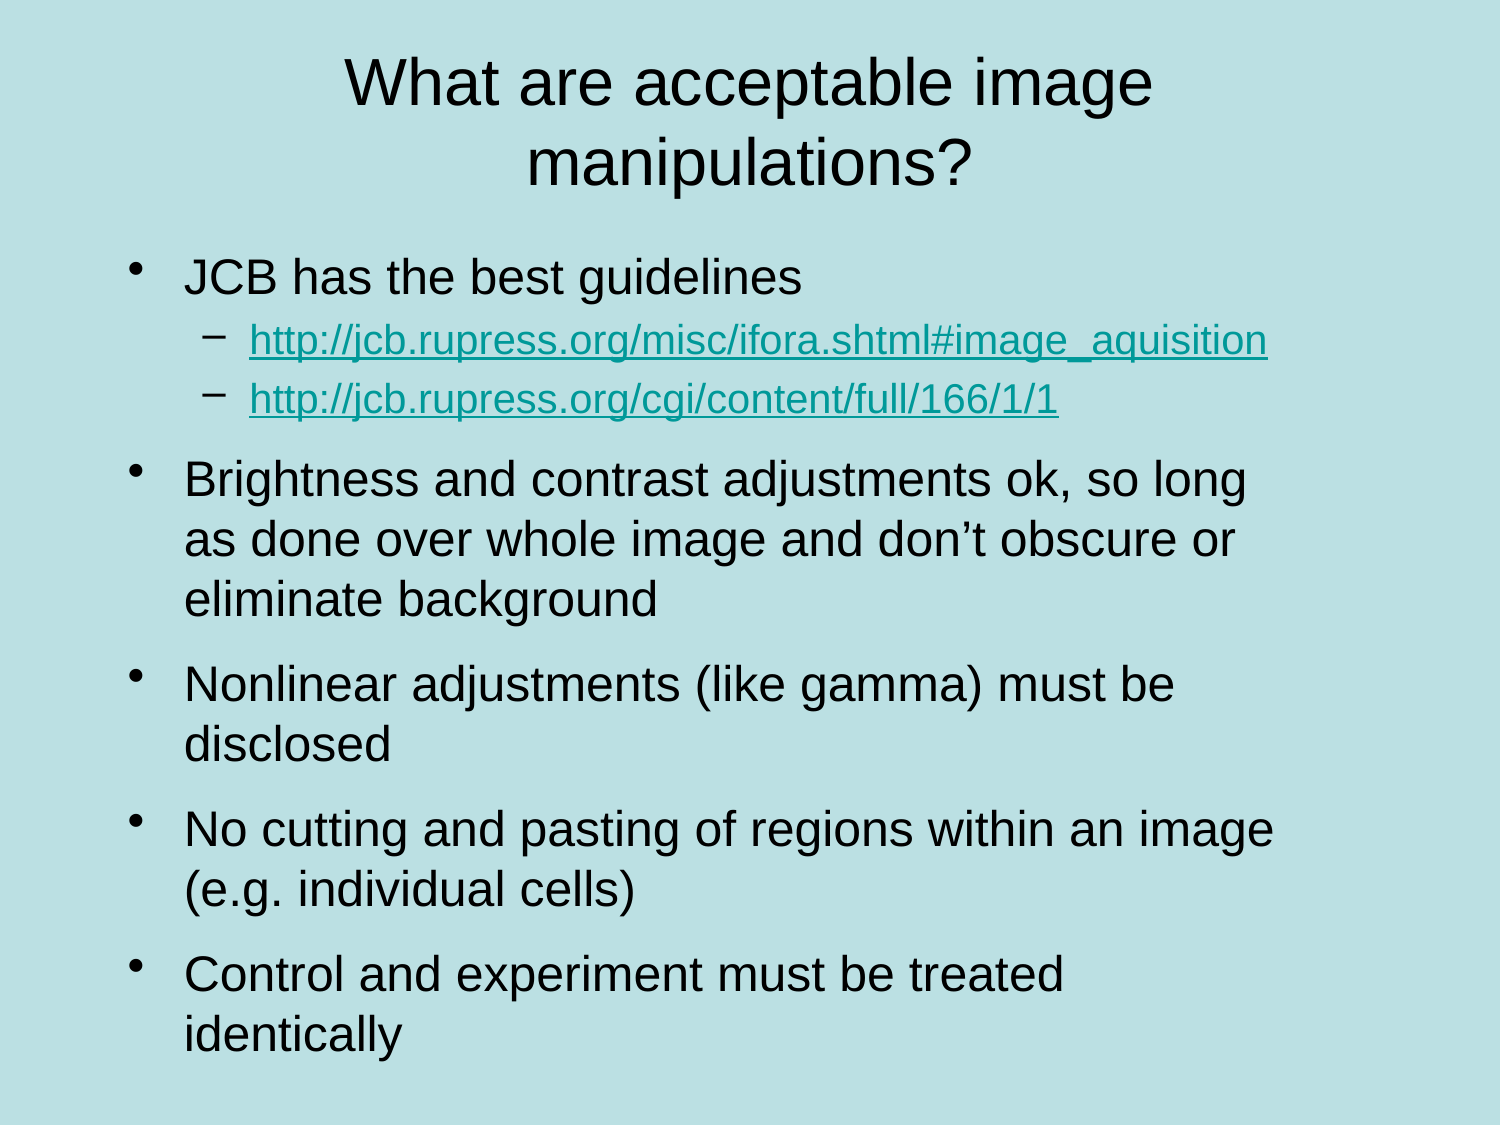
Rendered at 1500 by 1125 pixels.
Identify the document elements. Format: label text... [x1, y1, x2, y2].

list JCB has the best guidelines http://jcb.rupress.org/misc/ifora.shtml#image_aquisition http://jcb.rupress.org/cgi/content/full/166/1/1 Brightness and contrast adjustments ok, so long as done over whole image and don’t obscure or eliminate background Nonlinear adjustments (like gamma) must be disclosed No cutting and pasting of regions within an image (e.g. individual cells) Control and experiment must be treated identically [112, 237, 1301, 1101]
title What are acceptable image manipulations? [112, 24, 1388, 213]
